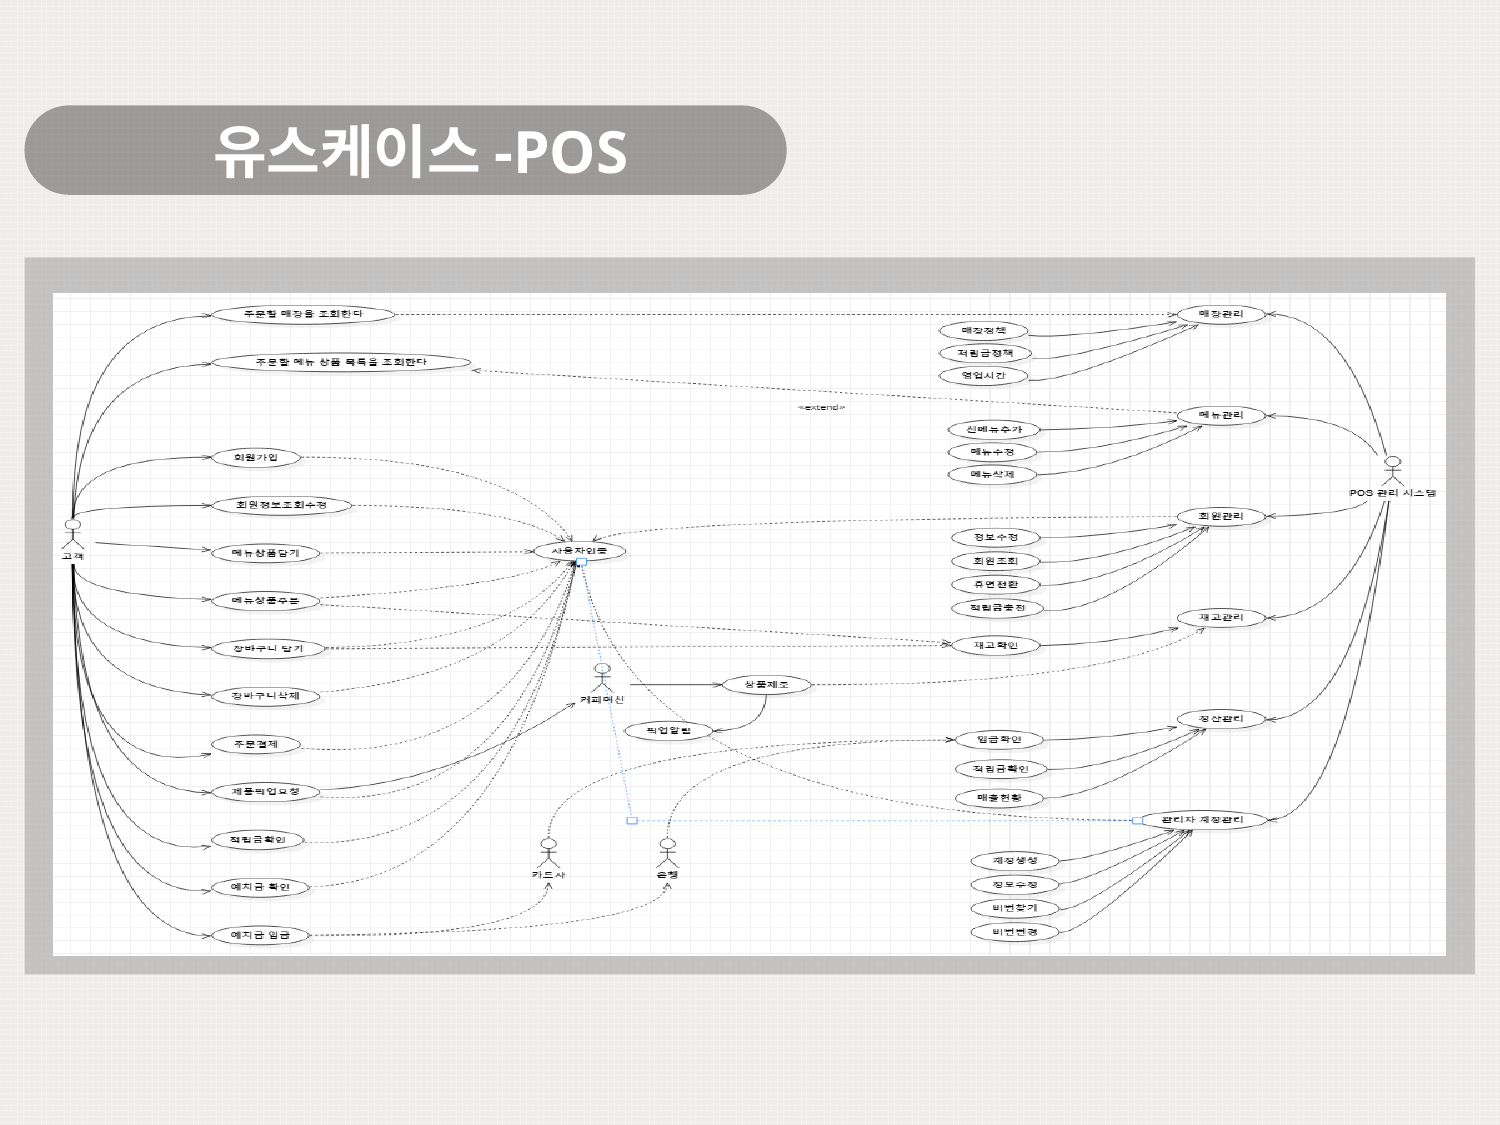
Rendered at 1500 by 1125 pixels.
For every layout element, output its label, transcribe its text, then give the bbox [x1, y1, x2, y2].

text_box [23, 256, 1476, 975]
text_box 유스케이스-POS [23, 104, 788, 196]
picture [53, 293, 1446, 956]
